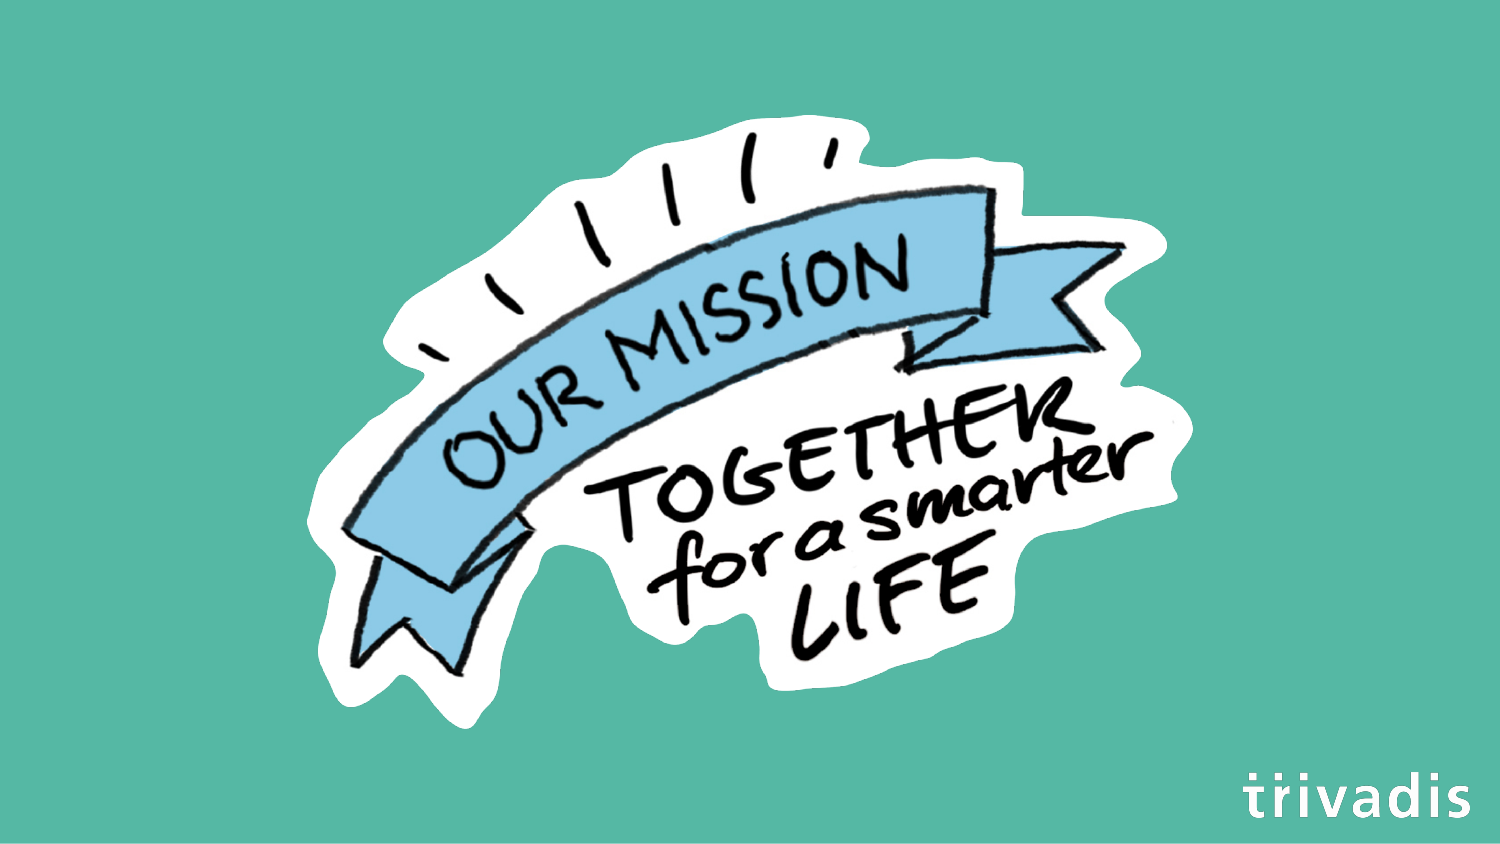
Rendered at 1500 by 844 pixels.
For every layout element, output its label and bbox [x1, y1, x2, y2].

picture [307, 115, 1193, 729]
picture [1243, 772, 1470, 818]
